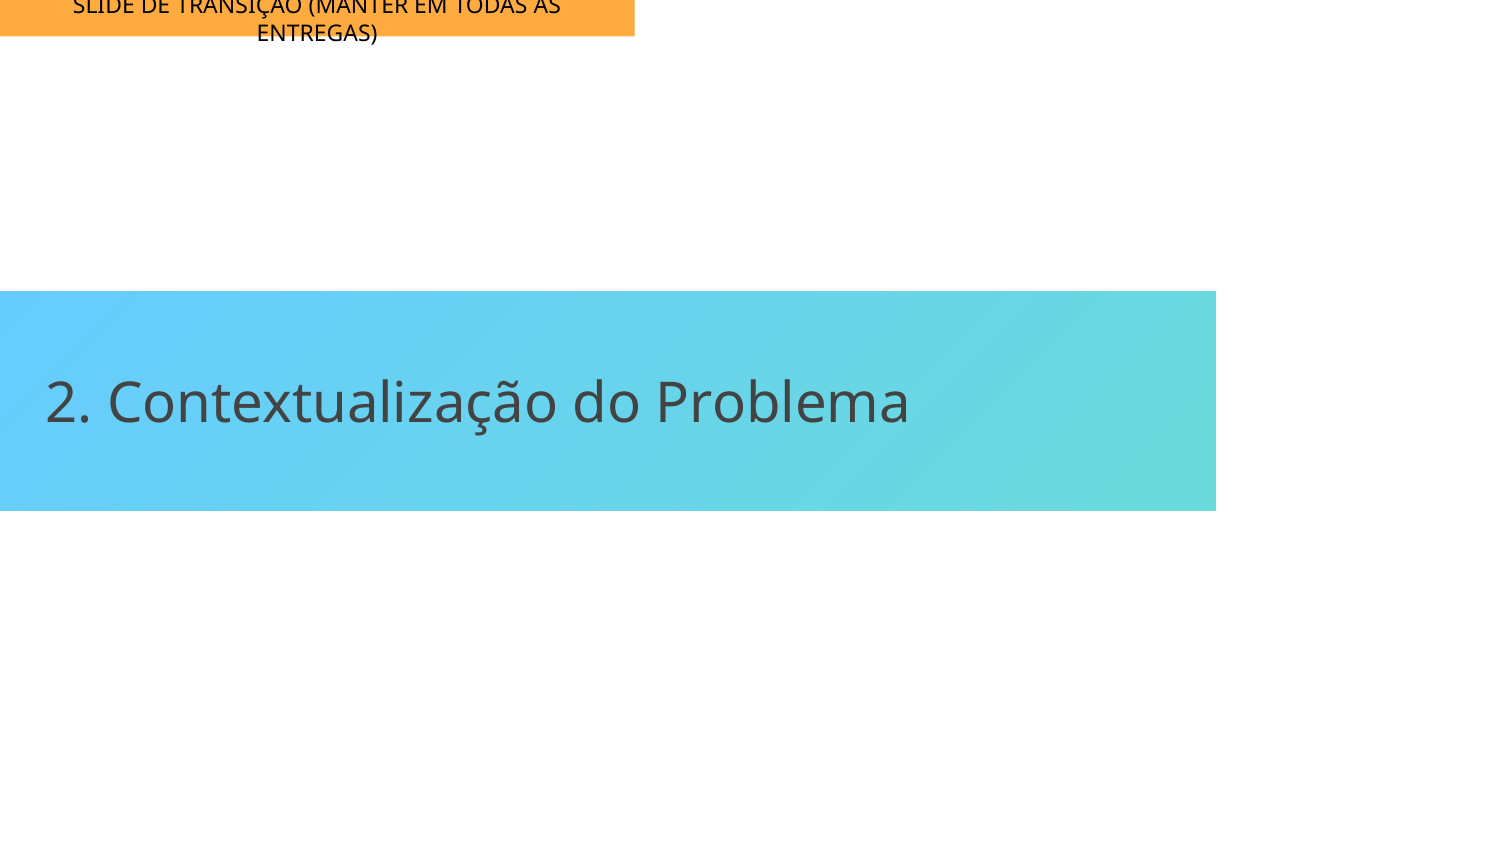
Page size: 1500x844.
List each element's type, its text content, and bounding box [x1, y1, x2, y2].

text_box SLIDE DE TRANSIÇÃO (MANTER EM TODAS AS ENTREGAS) [0, 0, 635, 37]
text_box 2. Contextualização do Problema [34, 361, 1171, 441]
text_box [0, 291, 1216, 511]
